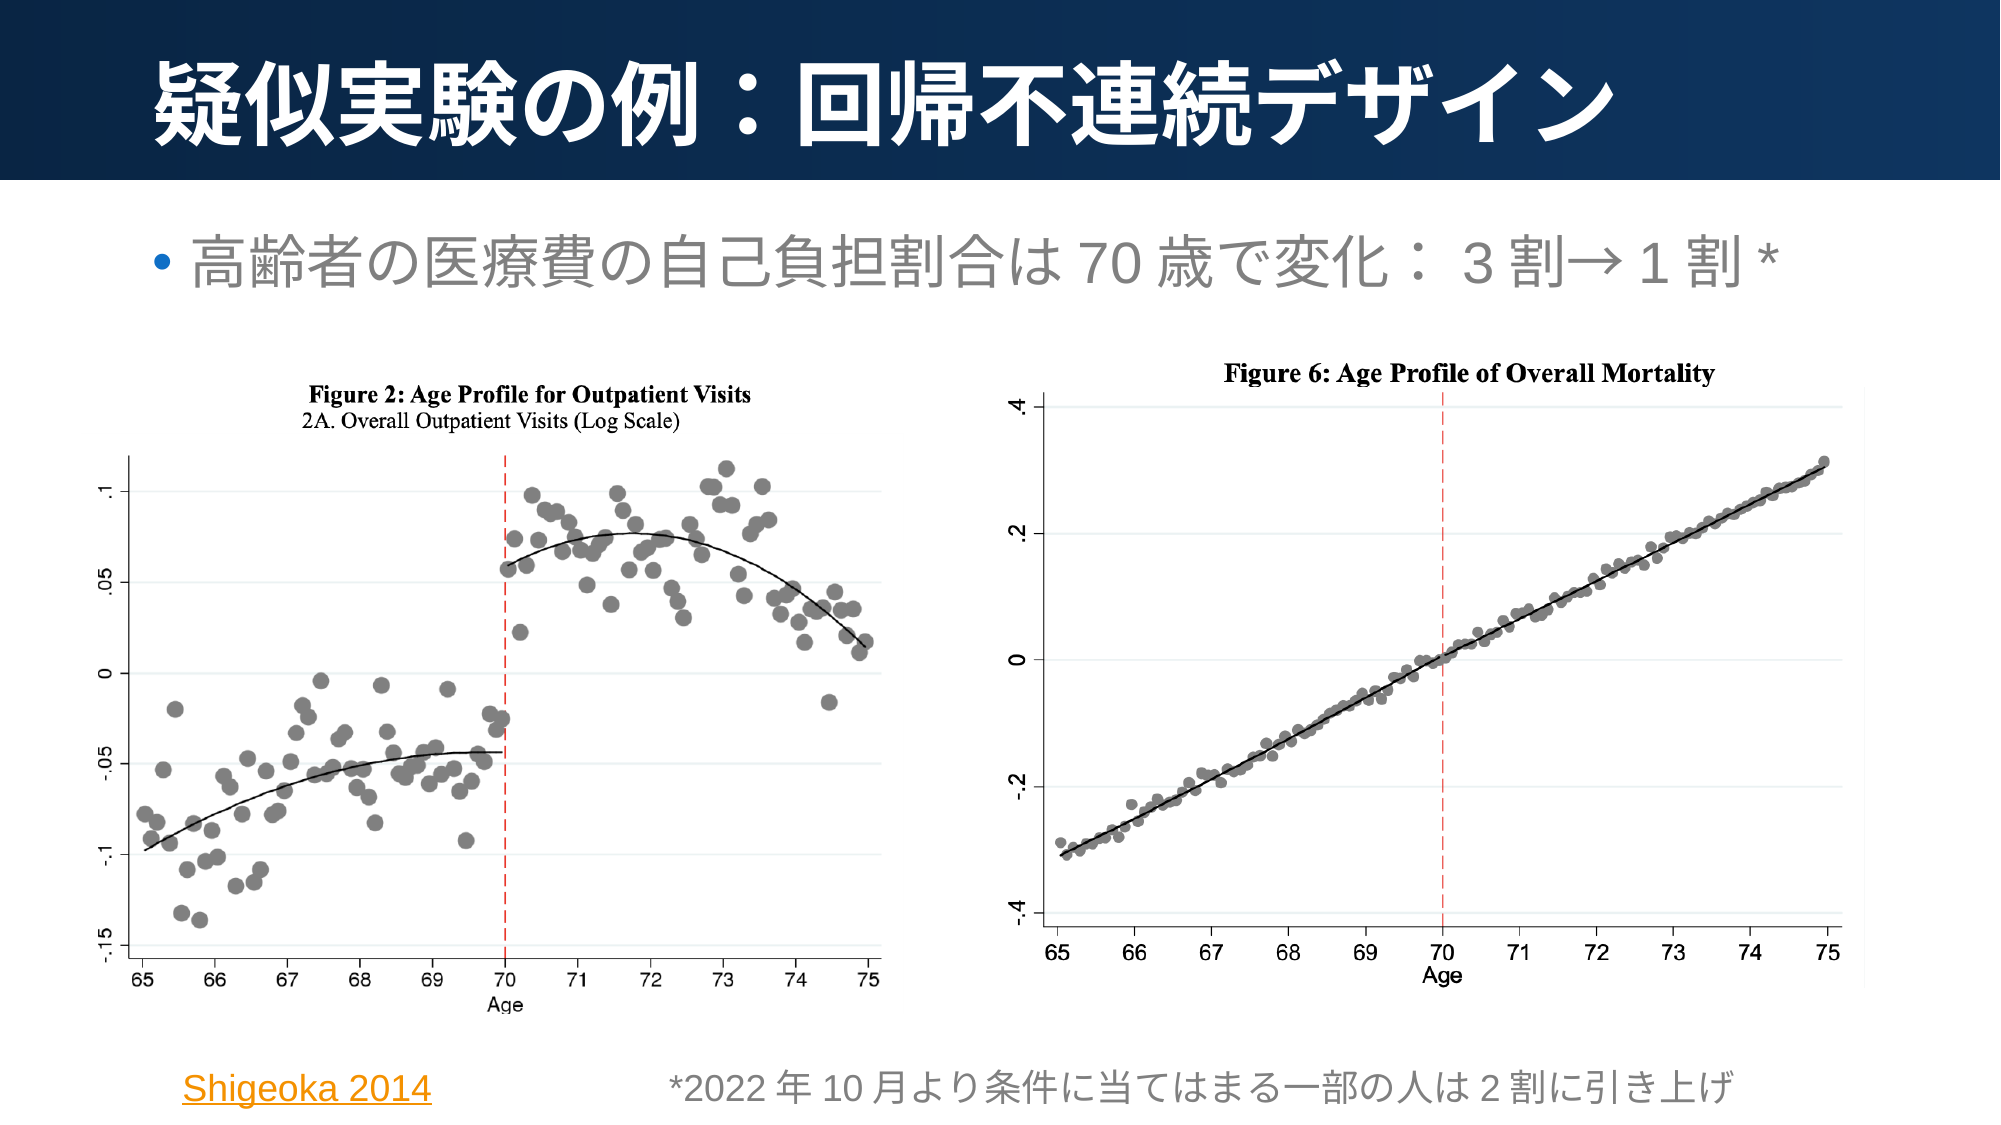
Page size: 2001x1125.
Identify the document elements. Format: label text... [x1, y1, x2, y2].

text_box Shigeoka 2014 [167, 1056, 447, 1117]
list 高齢者の医療費の自己負担割合は70歳で変化：3割→1割* [137, 225, 1863, 1014]
title 疑似実験の例：回帰不連続デザイン [137, 45, 1863, 171]
text_box *2022年10月より条件に当てはまる一部の人は2割に引き上げ [654, 1056, 1750, 1117]
picture [975, 341, 1868, 991]
picture [80, 364, 911, 1014]
